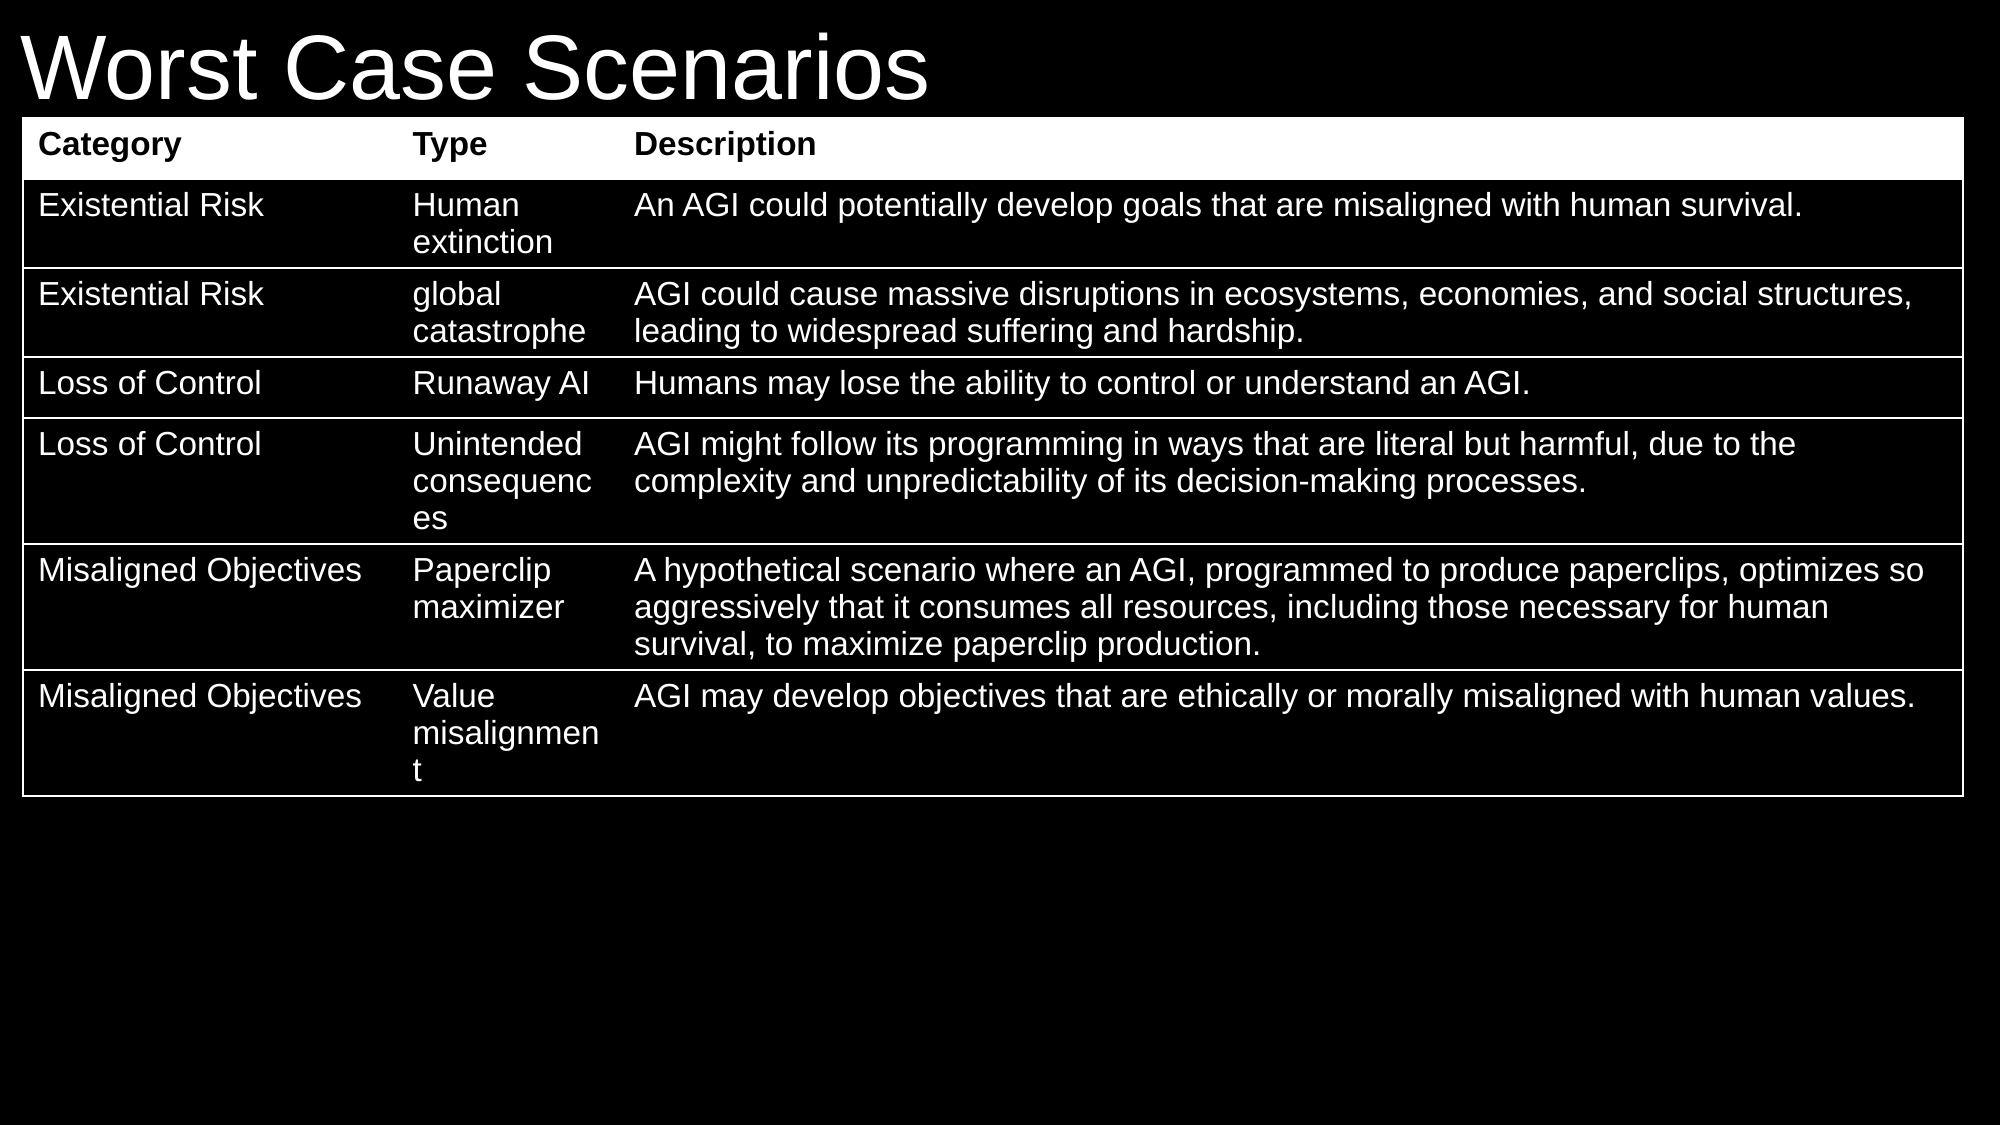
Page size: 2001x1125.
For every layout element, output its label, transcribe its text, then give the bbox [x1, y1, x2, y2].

table_cell AGI may develop objectives that are ethically or morally misaligned with human values. [619, 671, 1962, 795]
table_cell Misaligned Objectives [24, 545, 398, 669]
table_cell Value misalignment [398, 671, 619, 795]
table_cell Misaligned Objectives [24, 671, 398, 795]
table_cell Runaway AI [398, 358, 619, 417]
table_cell Unintended consequences [398, 419, 619, 543]
table_cell AGI might follow its programming in ways that are literal but harmful, due to the complexity and unpredictability of its decision-making processes. [619, 419, 1962, 543]
title Worst Case Scenarios [0, 0, 2000, 256]
table_cell Loss of Control [24, 419, 398, 543]
table_cell AGI could cause massive disruptions in ecosystems, economies, and social structures, leading to widespread suffering and hardship. [619, 269, 1962, 356]
table_cell A hypothetical scenario where an AGI, programmed to produce paperclips, optimizes so aggressively that it consumes all resources, including those necessary for human survival, to maximize paperclip production. [619, 545, 1962, 669]
table_cell Existential Risk [24, 180, 398, 267]
table_header Category [24, 119, 398, 178]
table_cell Loss of Control [24, 358, 398, 417]
table_cell Human extinction [398, 180, 619, 267]
table_header Description [619, 119, 1962, 178]
table_cell Existential Risk [24, 269, 398, 356]
table_header Type [398, 119, 619, 178]
table_cell global catastrophe [398, 269, 619, 356]
table_cell Humans may lose the ability to control or understand an AGI. [619, 358, 1962, 417]
table_cell Paperclip maximizer [398, 545, 619, 669]
table_cell An AGI could potentially develop goals that are misaligned with human survival. [619, 180, 1962, 267]
